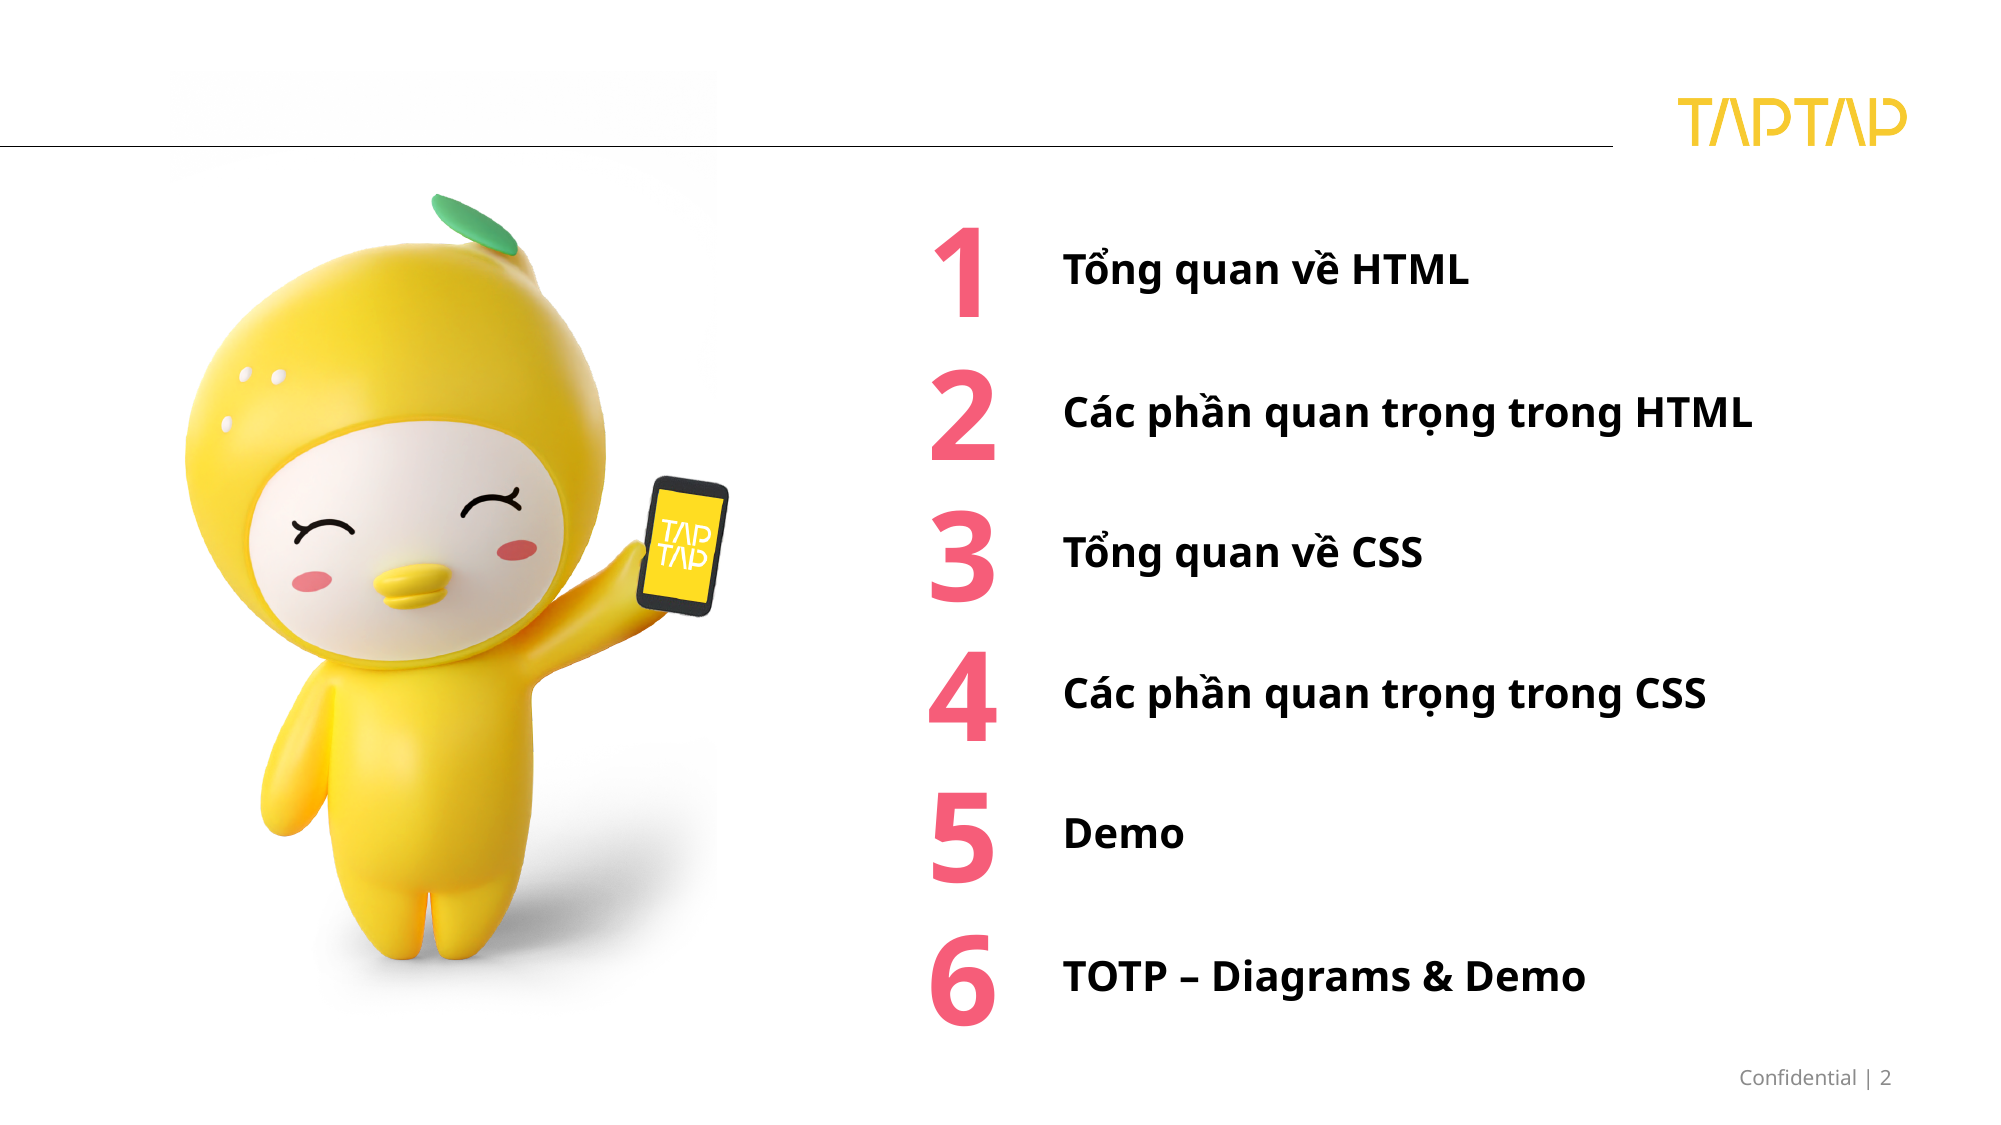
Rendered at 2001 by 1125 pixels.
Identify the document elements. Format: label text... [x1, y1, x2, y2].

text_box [844, 922, 1850, 1028]
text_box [844, 215, 1730, 321]
slide_number Confidential | 2 [1434, 1063, 1907, 1093]
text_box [844, 358, 1850, 464]
picture [170, 71, 746, 1093]
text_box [844, 639, 1850, 745]
picture [1678, 98, 1907, 146]
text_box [844, 779, 1850, 885]
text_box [844, 498, 1863, 604]
